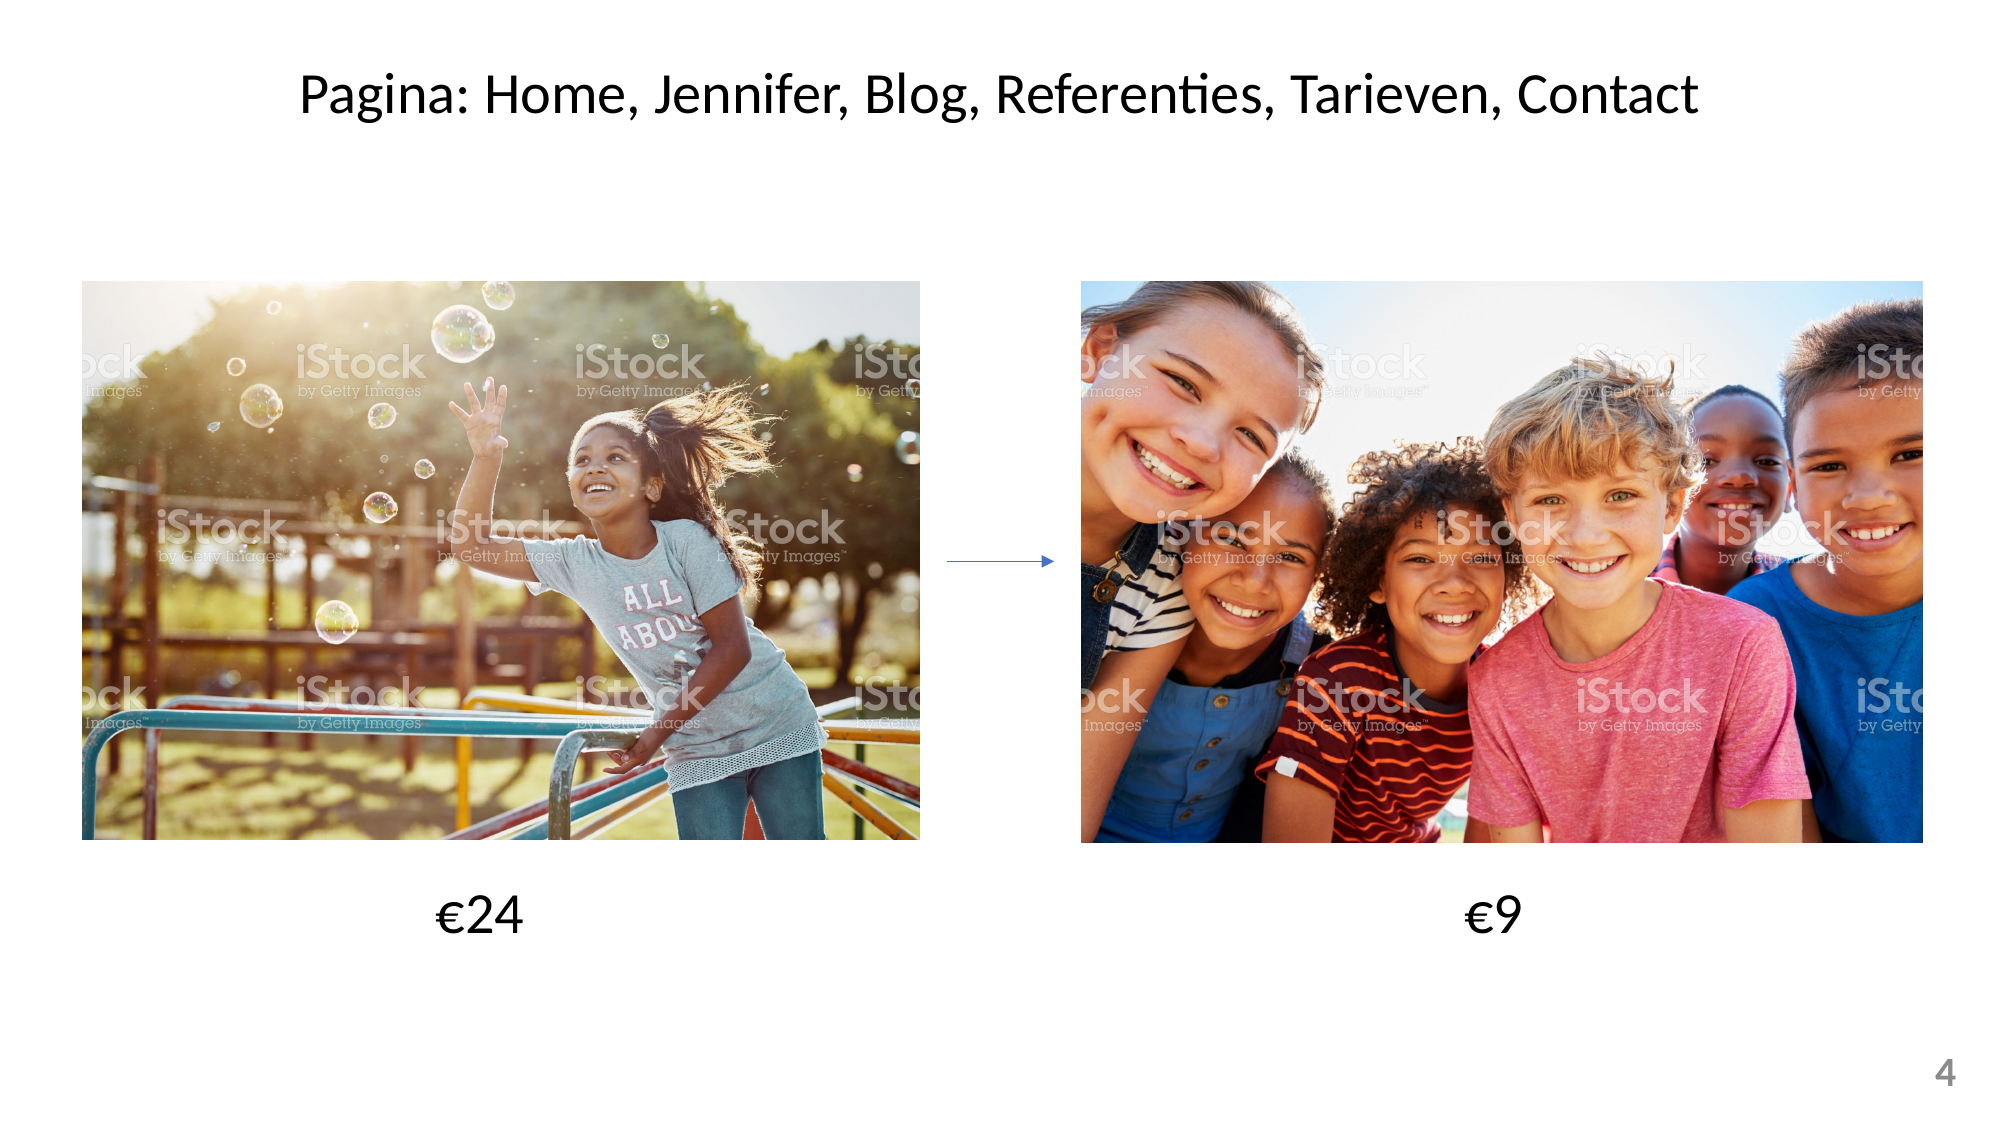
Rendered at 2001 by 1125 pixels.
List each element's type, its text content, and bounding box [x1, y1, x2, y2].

text_box €24 [340, 868, 620, 953]
text_box Pagina: Home, Jennifer, Blog, Referenties, Tarieven, Contact [0, 48, 2000, 133]
slide_number 4 [1817, 1037, 1972, 1103]
picture [82, 281, 920, 840]
picture [1081, 281, 1923, 843]
text_box €9 [1354, 868, 1634, 953]
